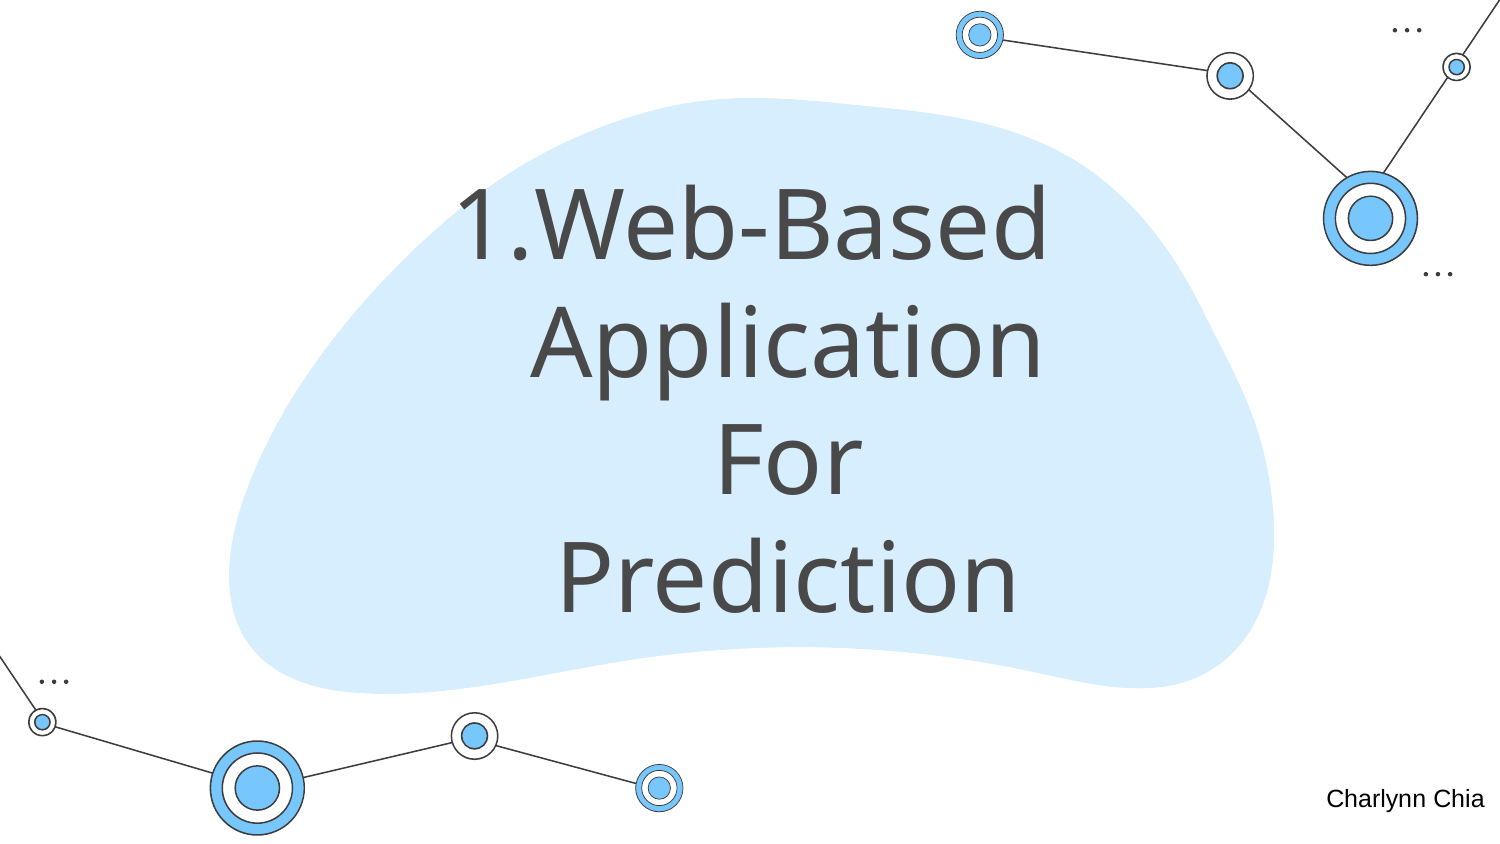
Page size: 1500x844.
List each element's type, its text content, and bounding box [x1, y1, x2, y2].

title Web-Based Application For Prediction [430, 240, 1071, 553]
subtitle Charlynn Chia [1292, 767, 1500, 831]
